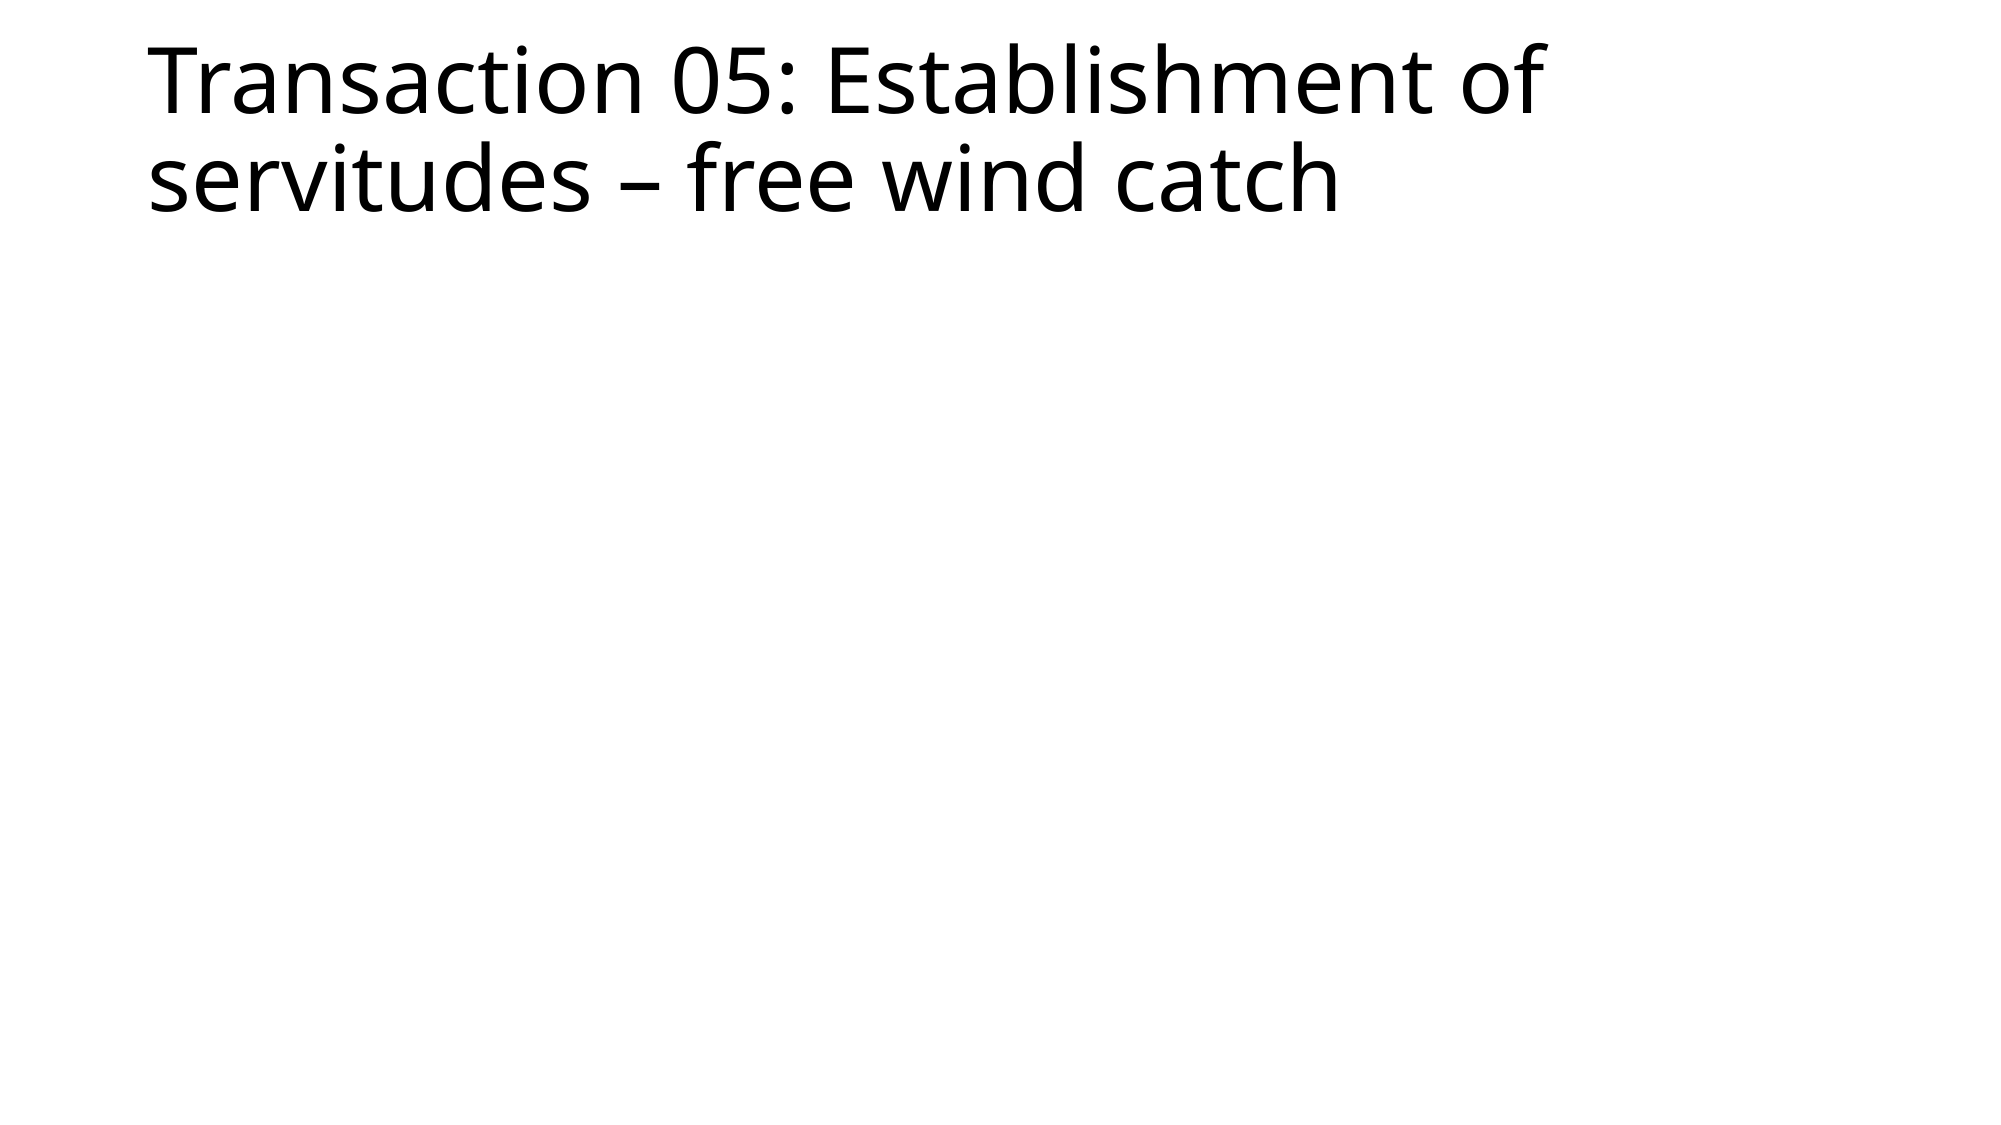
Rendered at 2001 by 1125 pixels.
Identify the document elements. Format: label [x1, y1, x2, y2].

text_box [133, 26, 1859, 244]
